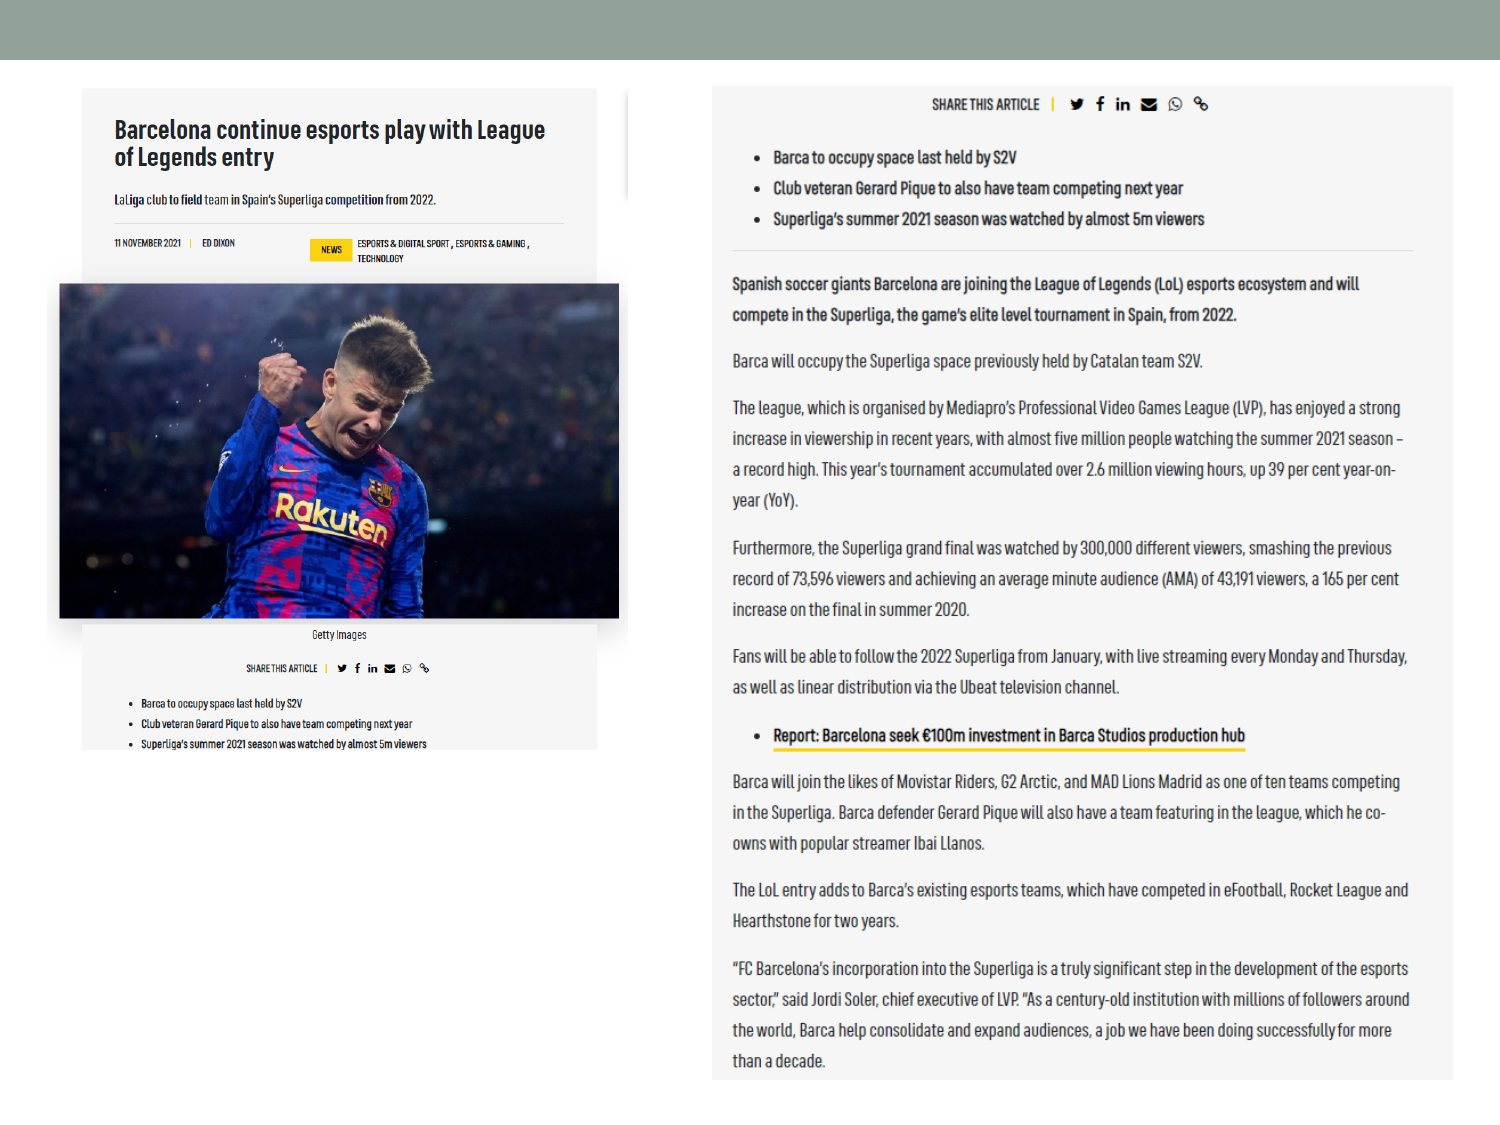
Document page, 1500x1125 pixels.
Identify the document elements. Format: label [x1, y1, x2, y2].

picture [712, 86, 1454, 1081]
picture [46, 82, 628, 750]
